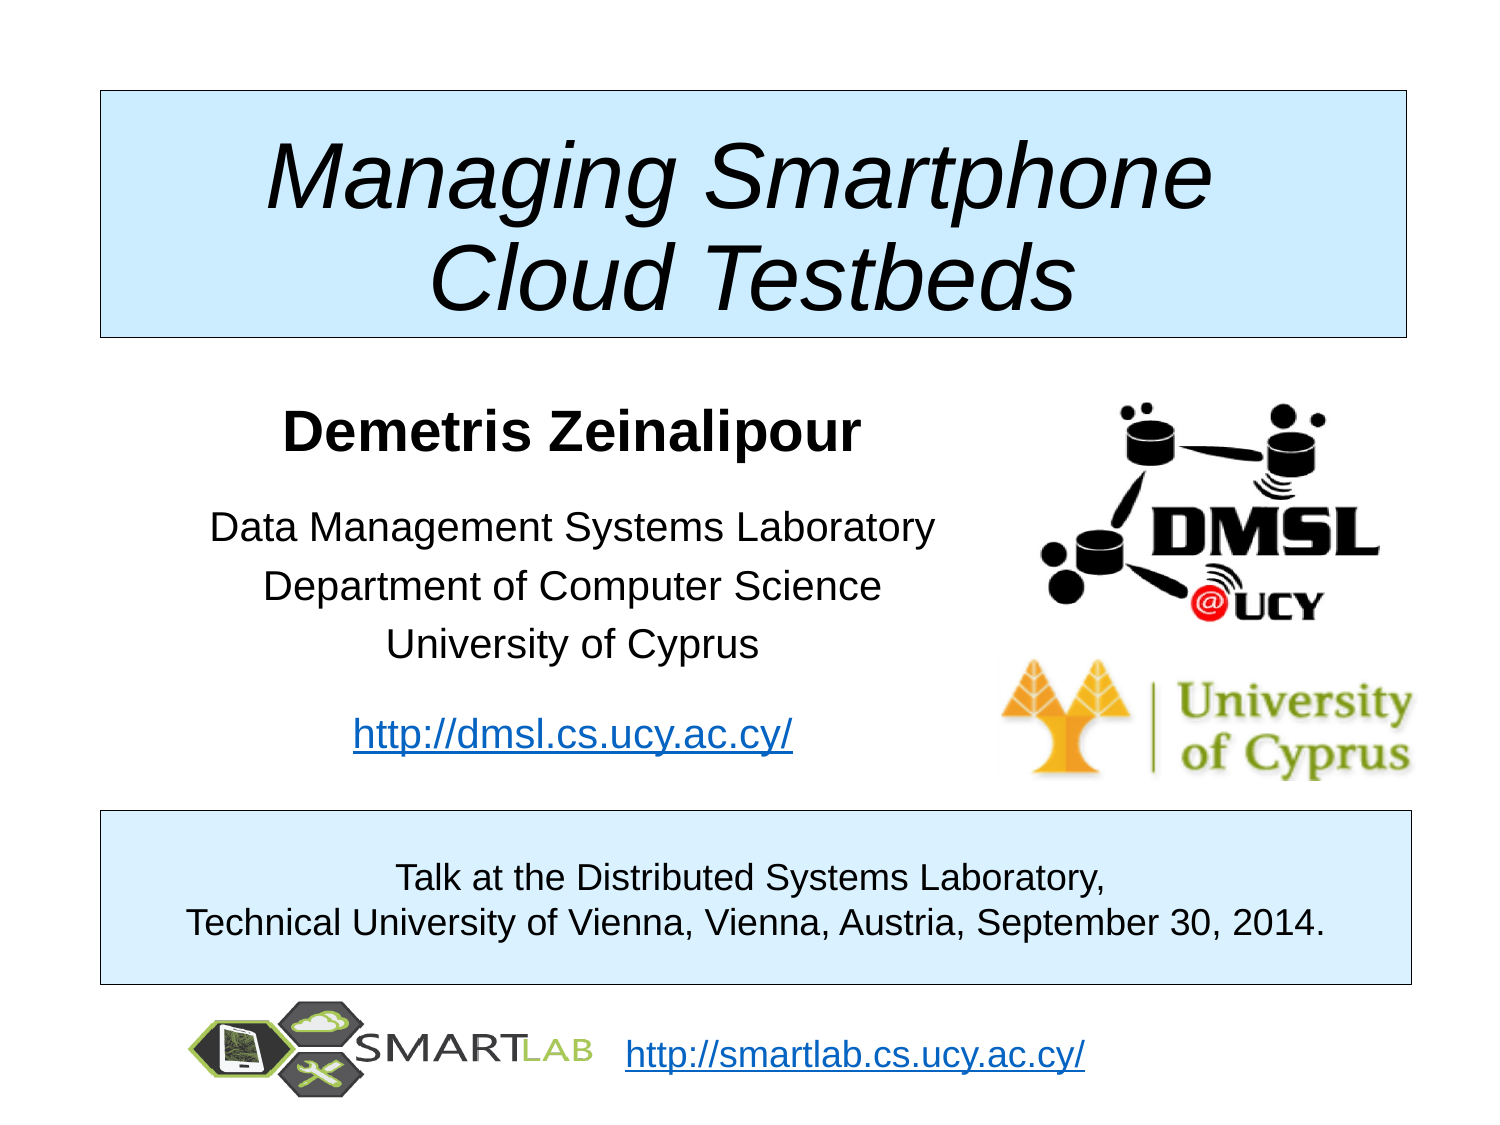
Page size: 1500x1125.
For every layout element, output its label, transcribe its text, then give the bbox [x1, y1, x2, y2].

picture [1021, 373, 1400, 638]
picture [182, 999, 597, 1099]
text_box http://smartlab.cs.ucy.ac.cy/ [610, 1023, 1101, 1083]
title Managing Smartphone Cloud Testbeds [100, 90, 1407, 338]
text_box Demetris Zeinalipour Data Management Systems Laboratory Department of Computer Science University of Cyprus http://dmsl.cs.ucy.ac.cy/ [100, 385, 1046, 811]
picture [998, 656, 1418, 781]
text_box Talk at the Distributed Systems Laboratory, Technical University of Vienna, Vienna, Austria, September 30, 2014. [100, 810, 1412, 985]
